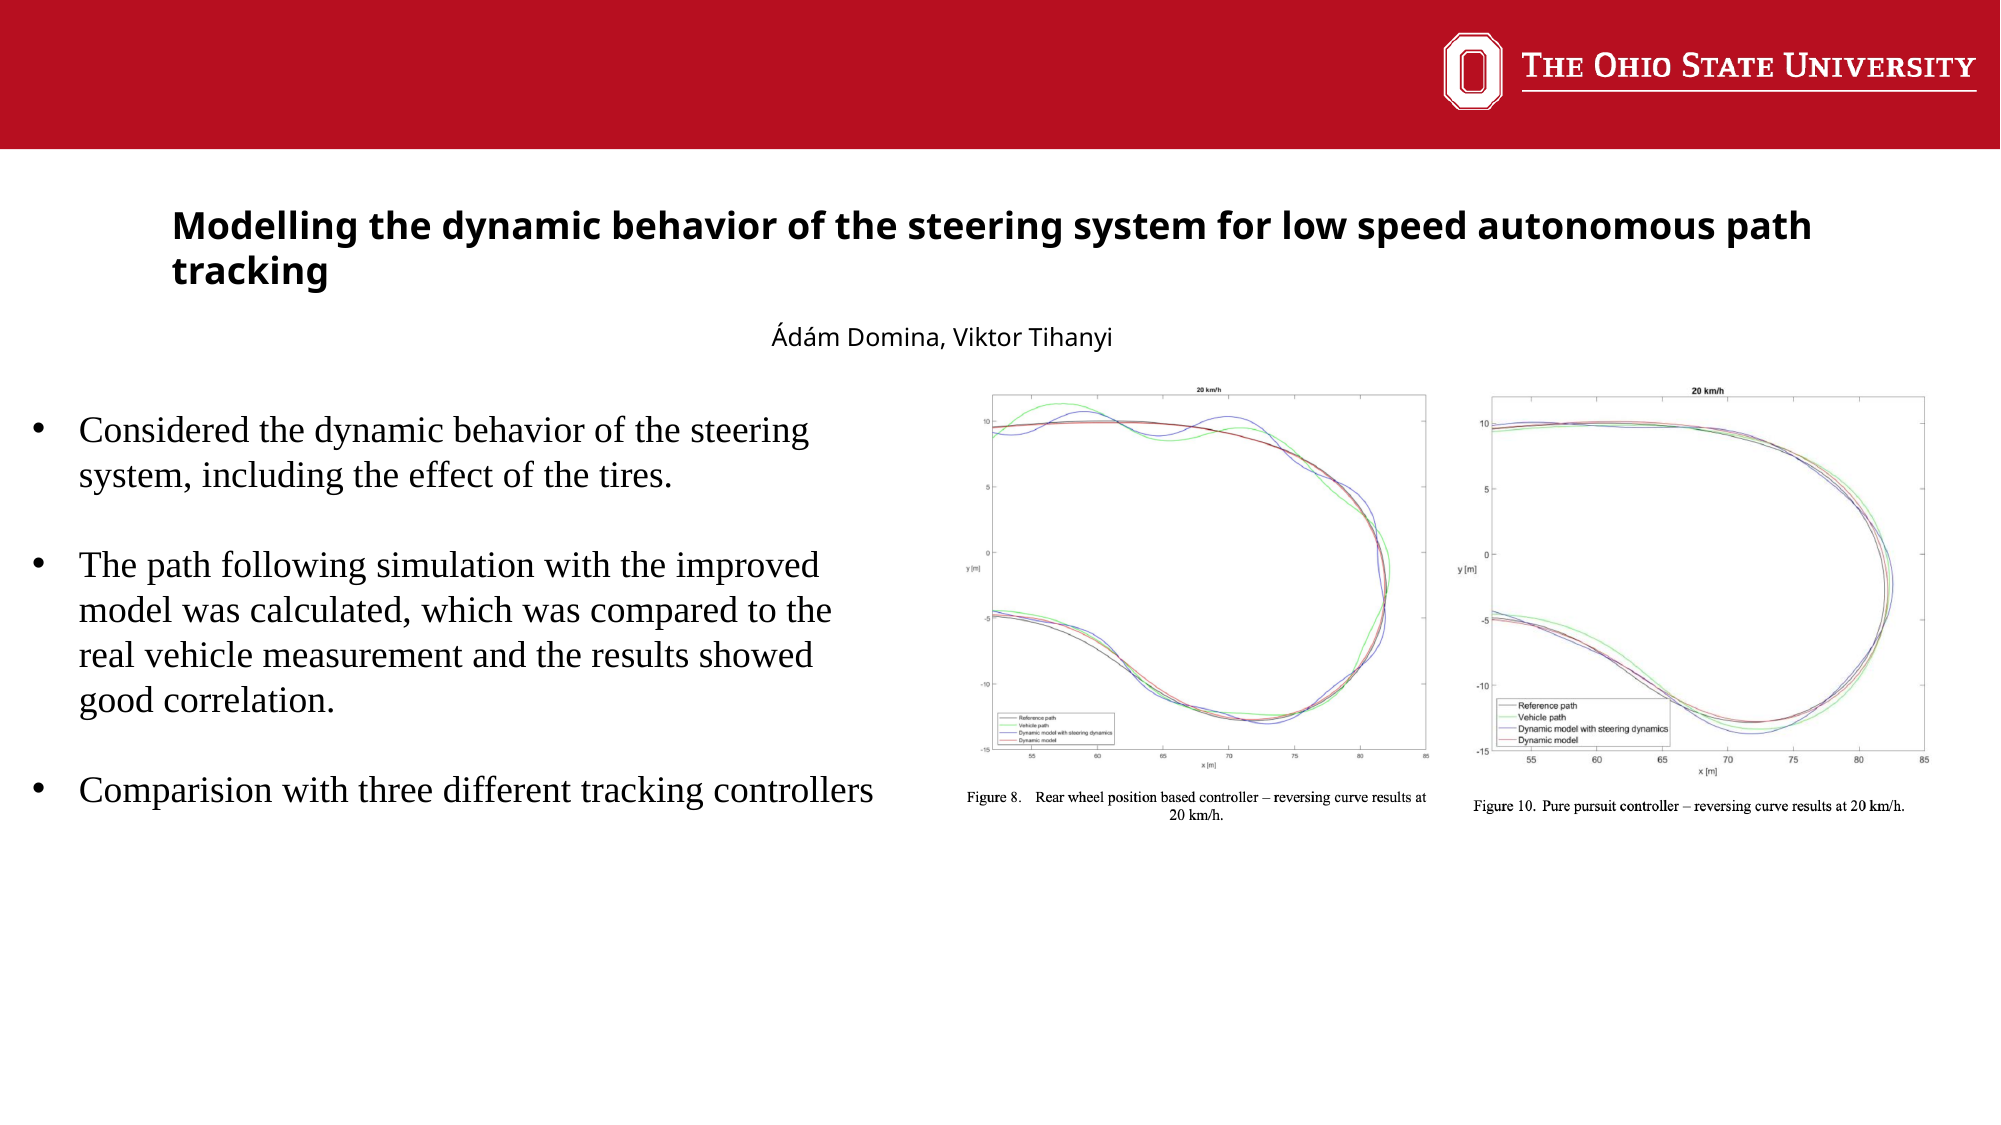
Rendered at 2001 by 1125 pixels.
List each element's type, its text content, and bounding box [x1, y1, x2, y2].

text_box Modelling the dynamic behavior of the steering system for low speed autonomous path tracking Ádám Domina, Viktor Tihanyi [156, 194, 1852, 359]
text_box Considered the dynamic behavior of the steering system, including the effect of the tires. The path following simulation with the improved model was calculated, which was compared to the real vehicle measurement and the results showed good correlation. Comparision with three different tracking controllers [17, 397, 897, 908]
picture [952, 378, 1938, 834]
picture [1443, 32, 1977, 110]
